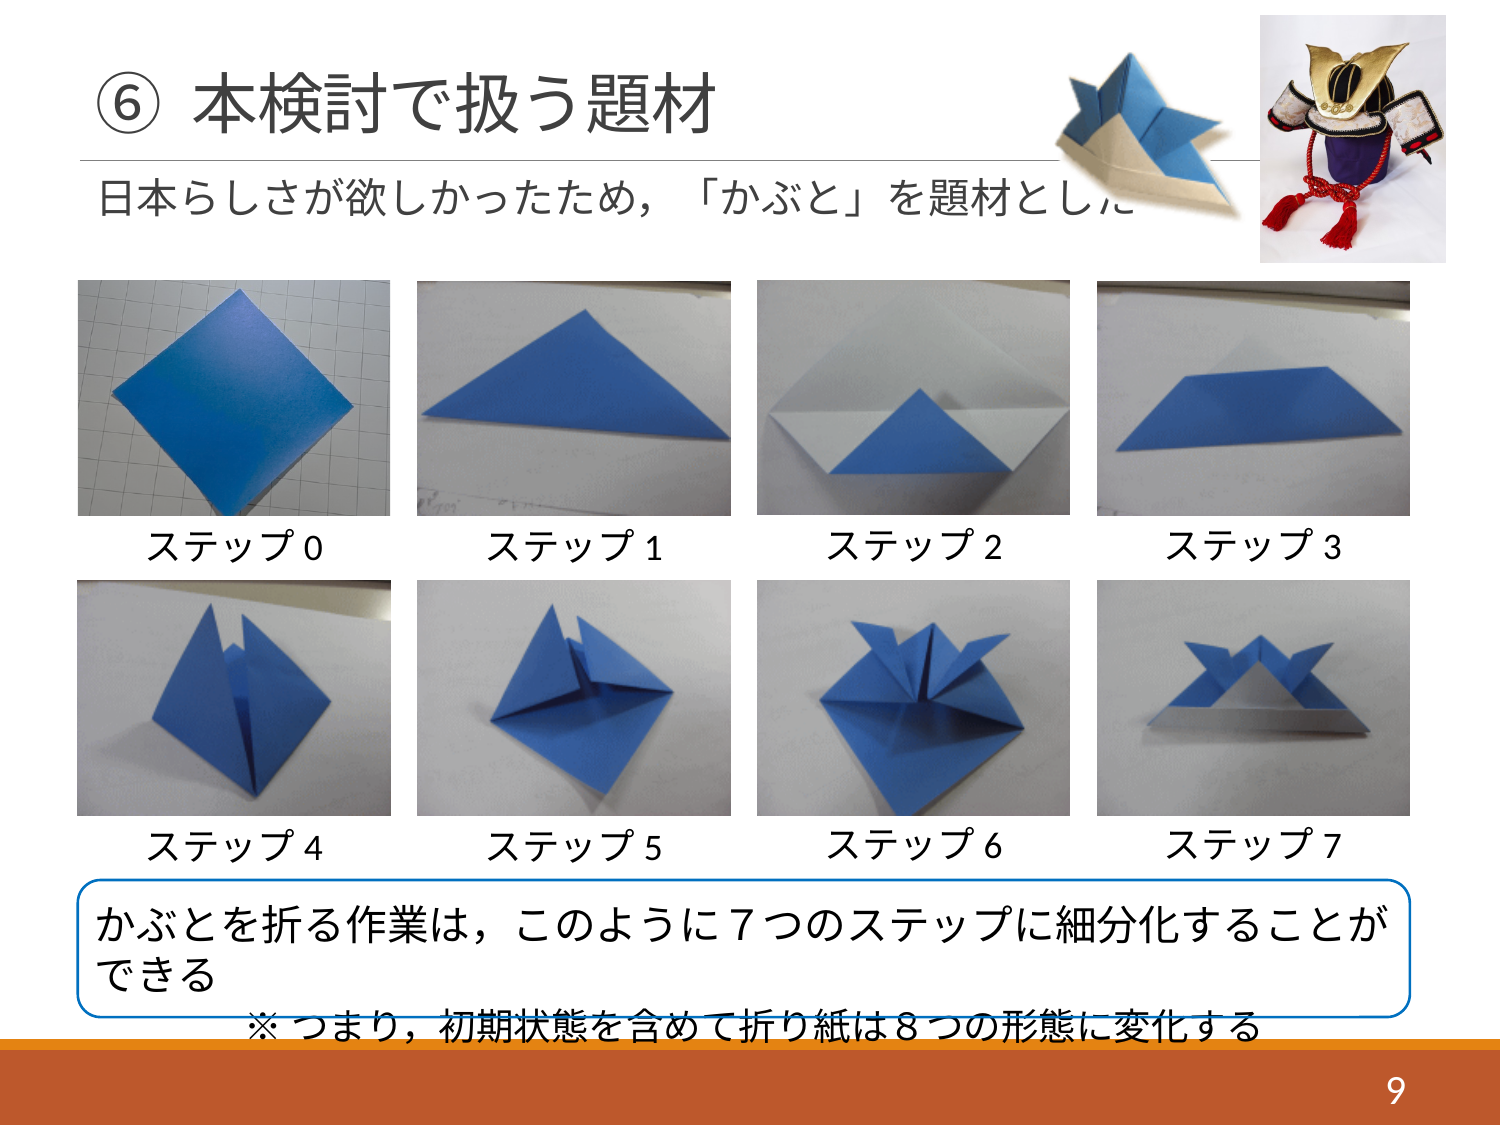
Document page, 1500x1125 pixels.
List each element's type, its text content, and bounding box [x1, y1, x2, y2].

picture [1053, 50, 1251, 229]
text_box ステップ3 [1149, 524, 1357, 575]
picture [756, 580, 1071, 816]
text_box [76, 878, 1412, 1019]
text_box ステップ0 [130, 525, 338, 576]
picture [1096, 281, 1411, 517]
picture [417, 281, 731, 517]
picture [1096, 580, 1411, 816]
text_box ステップ7 [1149, 825, 1357, 874]
slide_number 9 [1260, 1057, 1422, 1118]
text_box ステップ5 [470, 825, 678, 875]
text_box ステップ6 [809, 825, 1018, 874]
picture [77, 280, 391, 516]
picture [417, 580, 731, 816]
picture [756, 280, 1071, 516]
list 日本らしさが欲しかったため，「かぶと」を題材とした [80, 170, 1422, 1018]
text_box ステップ1 [470, 524, 678, 576]
text_box ステップ2 [809, 525, 1018, 575]
text_box かぶとを折る作業は，このように７つのステップに細分化することができる ※つまり，初期状態を含めて折り紙は８つの形態に変化する [80, 1005, 1410, 1057]
picture [1259, 14, 1446, 263]
text_box ステップ4 [130, 825, 338, 875]
picture [77, 580, 391, 816]
title ⑥ 本検討で扱う題材 [80, 35, 1256, 150]
